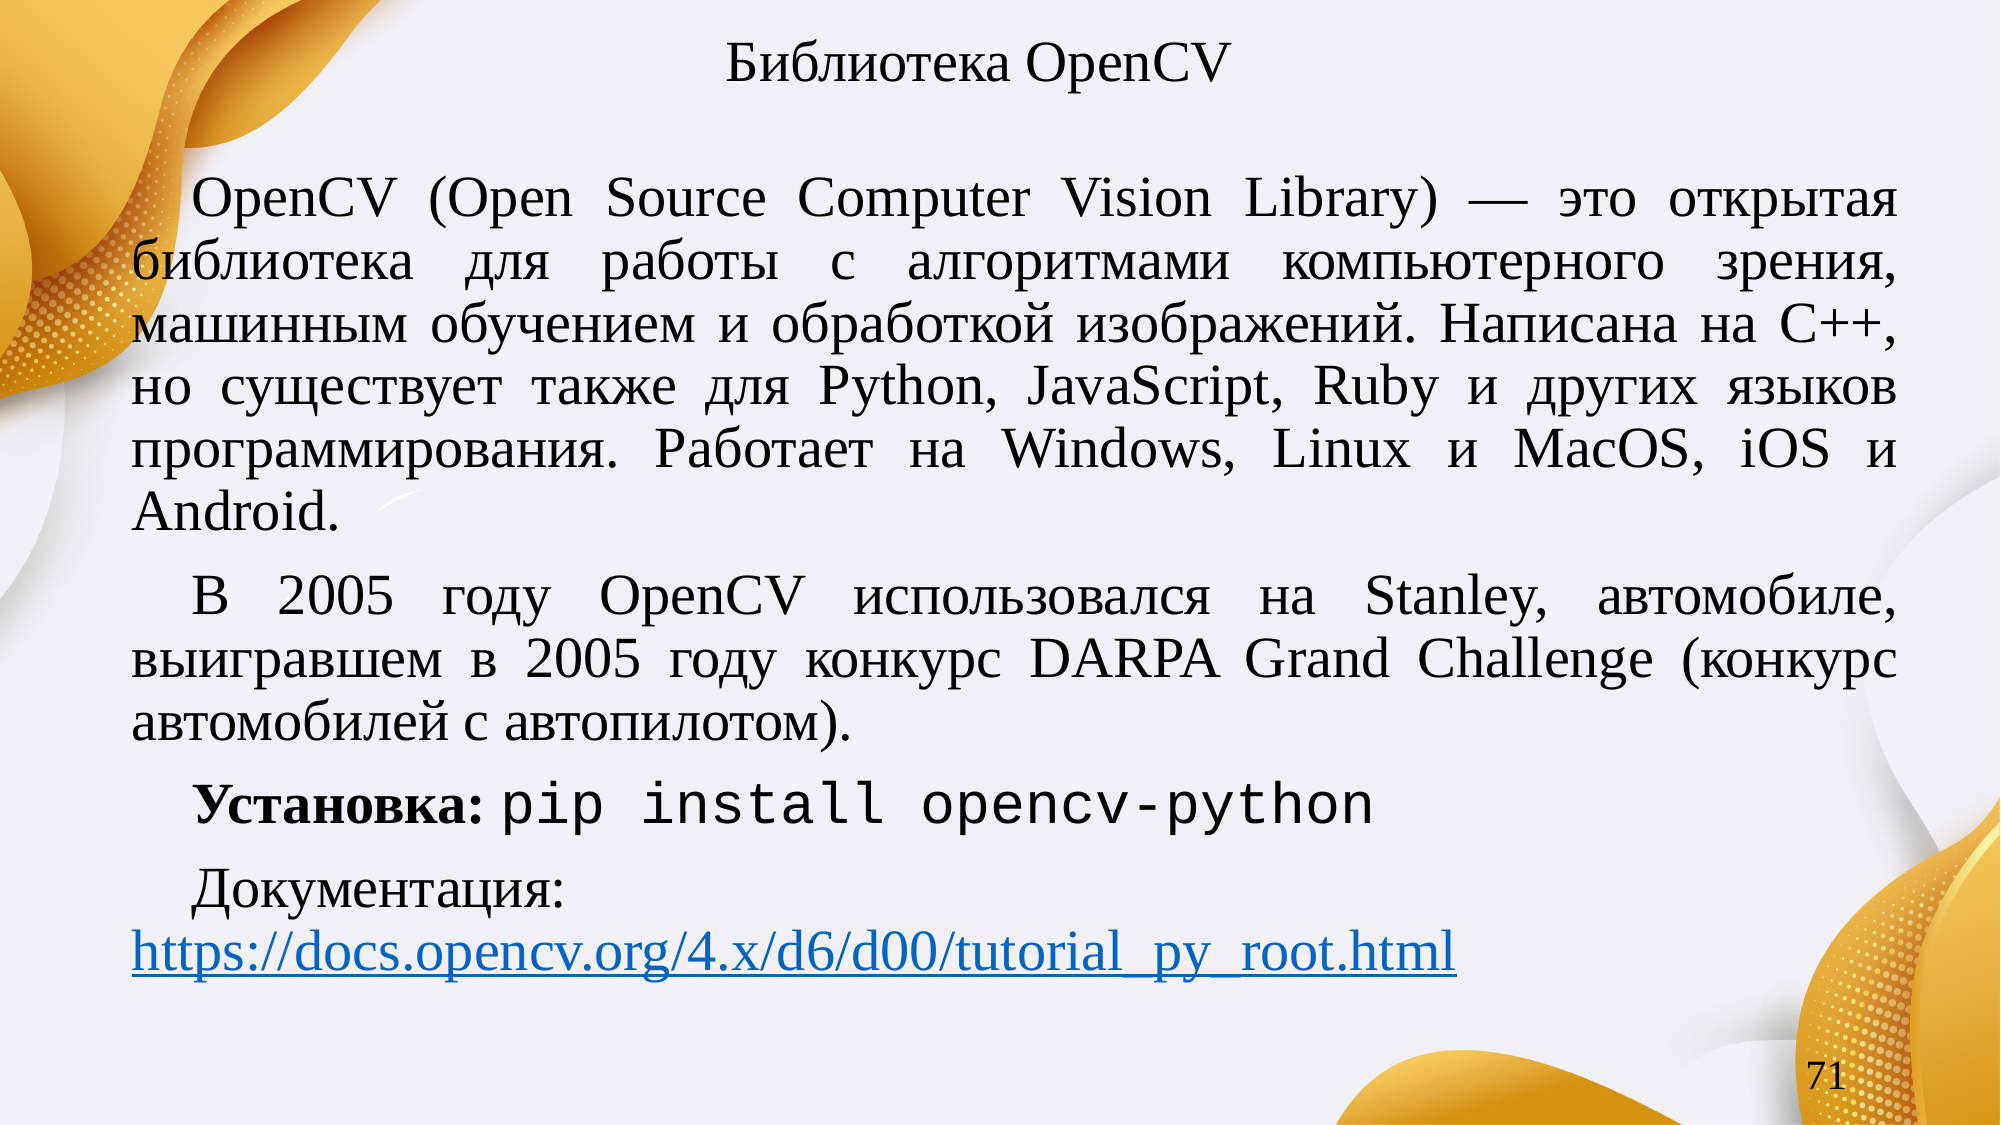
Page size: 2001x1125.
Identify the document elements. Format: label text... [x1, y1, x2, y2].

title Библиотека OpenCV [116, 13, 1842, 112]
list OpenCV (Open Source Computer Vision Library) — это открытая библиотека для работы с алгоритмами компьютерного зрения, машинным обучением и обработкой изображений. Написана на C++, но существует также для Python, JavaScript, Ruby и других языков программирования. Работает на Windows, Linux и MacOS, iOS и Android. В 2005 году OpenCV использовался на Stanley, автомобиле, выигравшем в 2005 году конкурс DARPA Grand Challenge (конкурс автомобилей с автопилотом). Установка: pip install opencv-python Документация: https://docs.opencv.org/4.x/d6/d00/tutorial_py_root.html [116, 158, 1914, 1043]
slide_number 71 [1412, 1042, 1863, 1103]
picture [0, 0, 2000, 1125]
